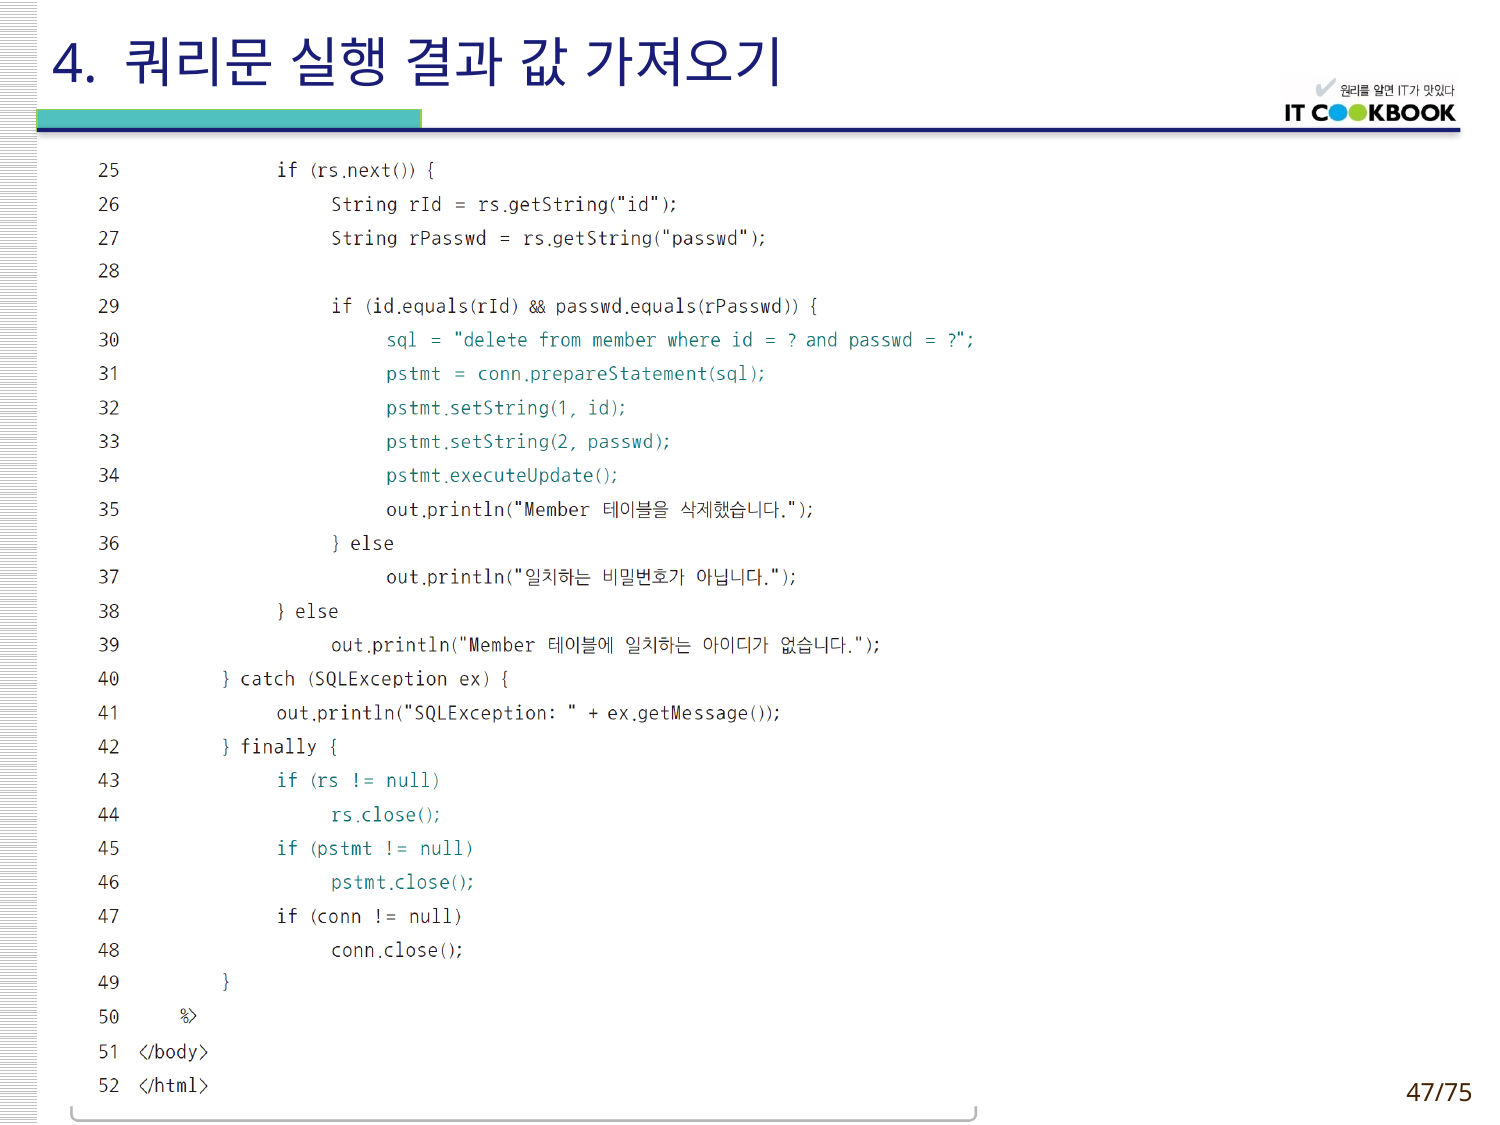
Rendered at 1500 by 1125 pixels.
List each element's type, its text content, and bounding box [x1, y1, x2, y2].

picture [64, 148, 987, 1125]
title 4. 쿼리문 실행 결과 값 가져오기 [37, 13, 1278, 109]
picture [1281, 75, 1459, 123]
